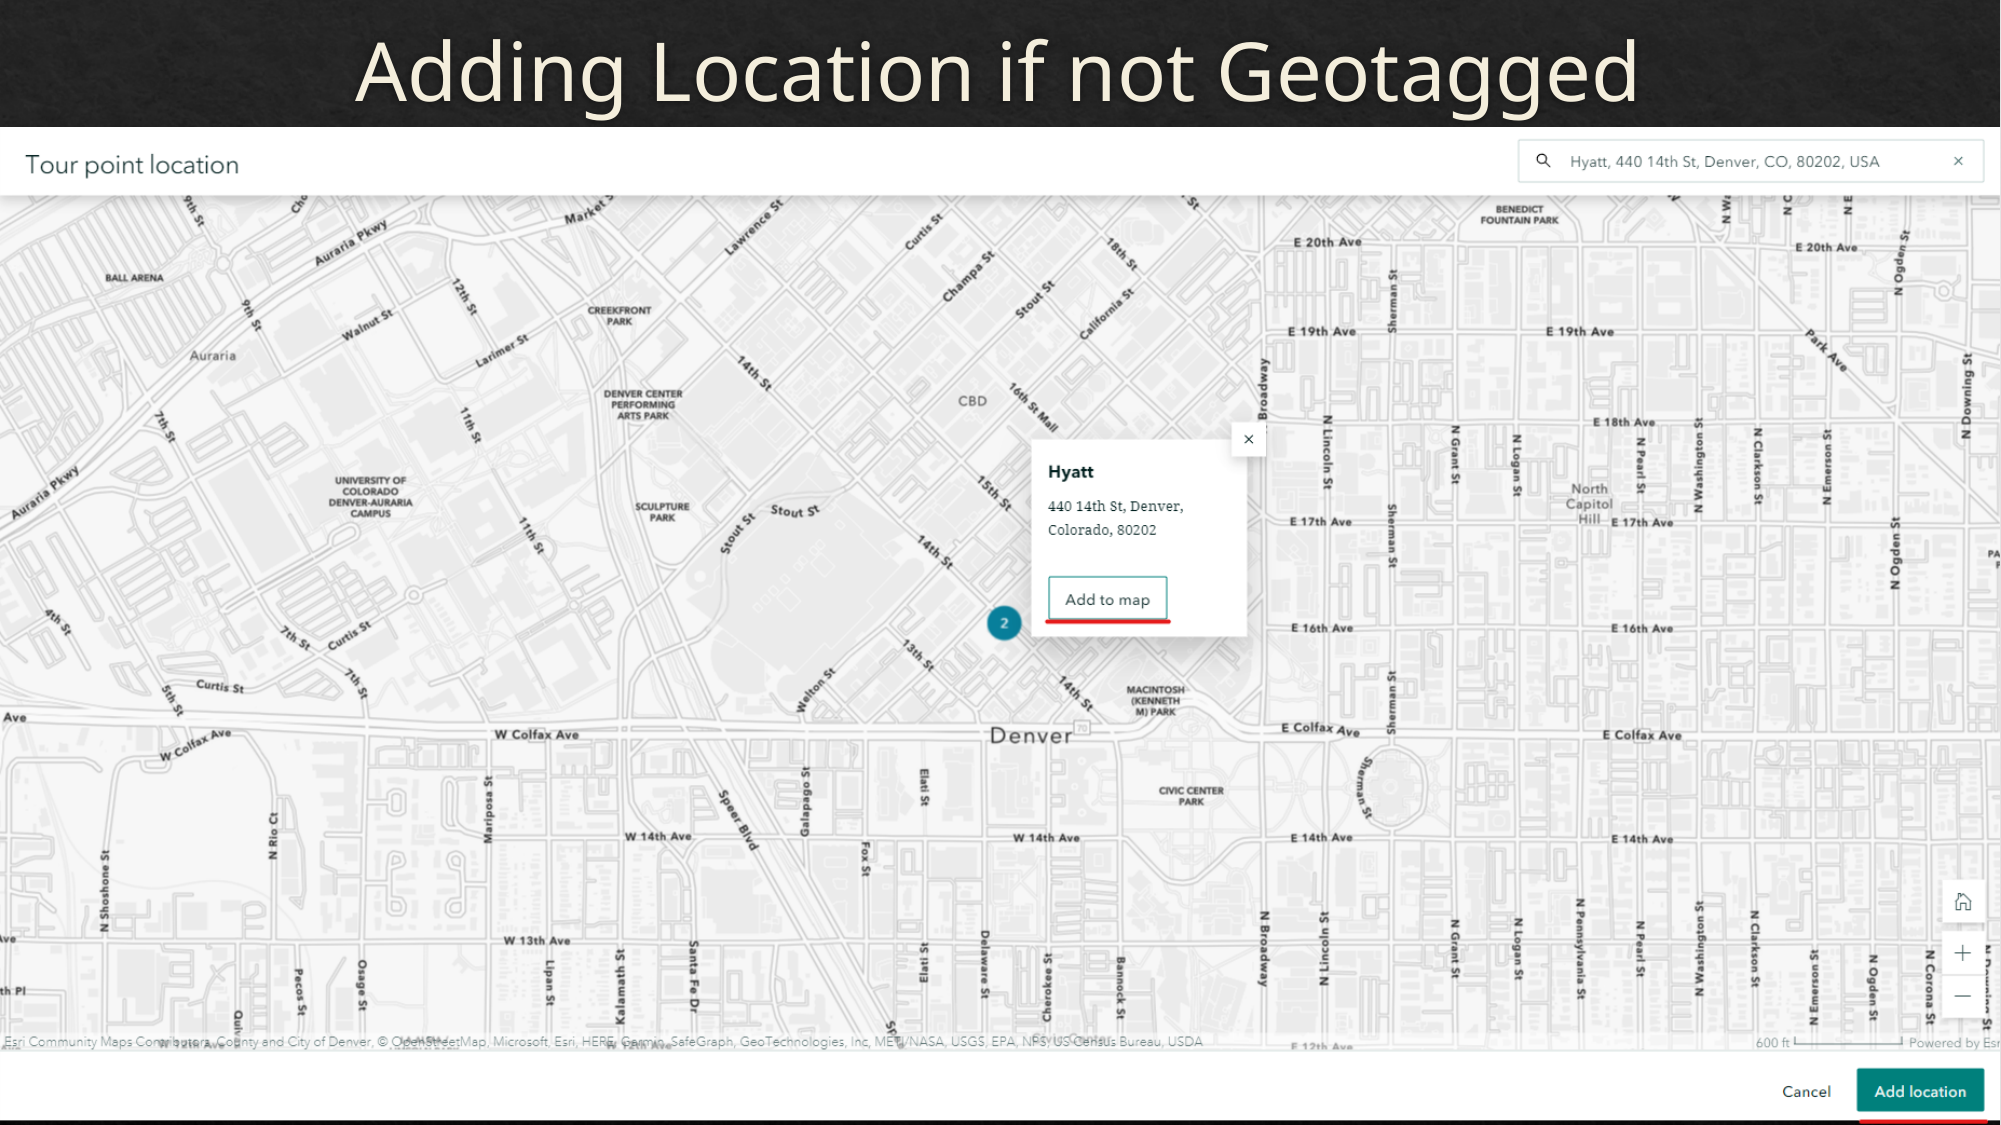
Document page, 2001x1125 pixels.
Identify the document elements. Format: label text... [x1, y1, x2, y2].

picture [0, 126, 2000, 1125]
title Adding Location if not Geotagged [149, 24, 1849, 122]
